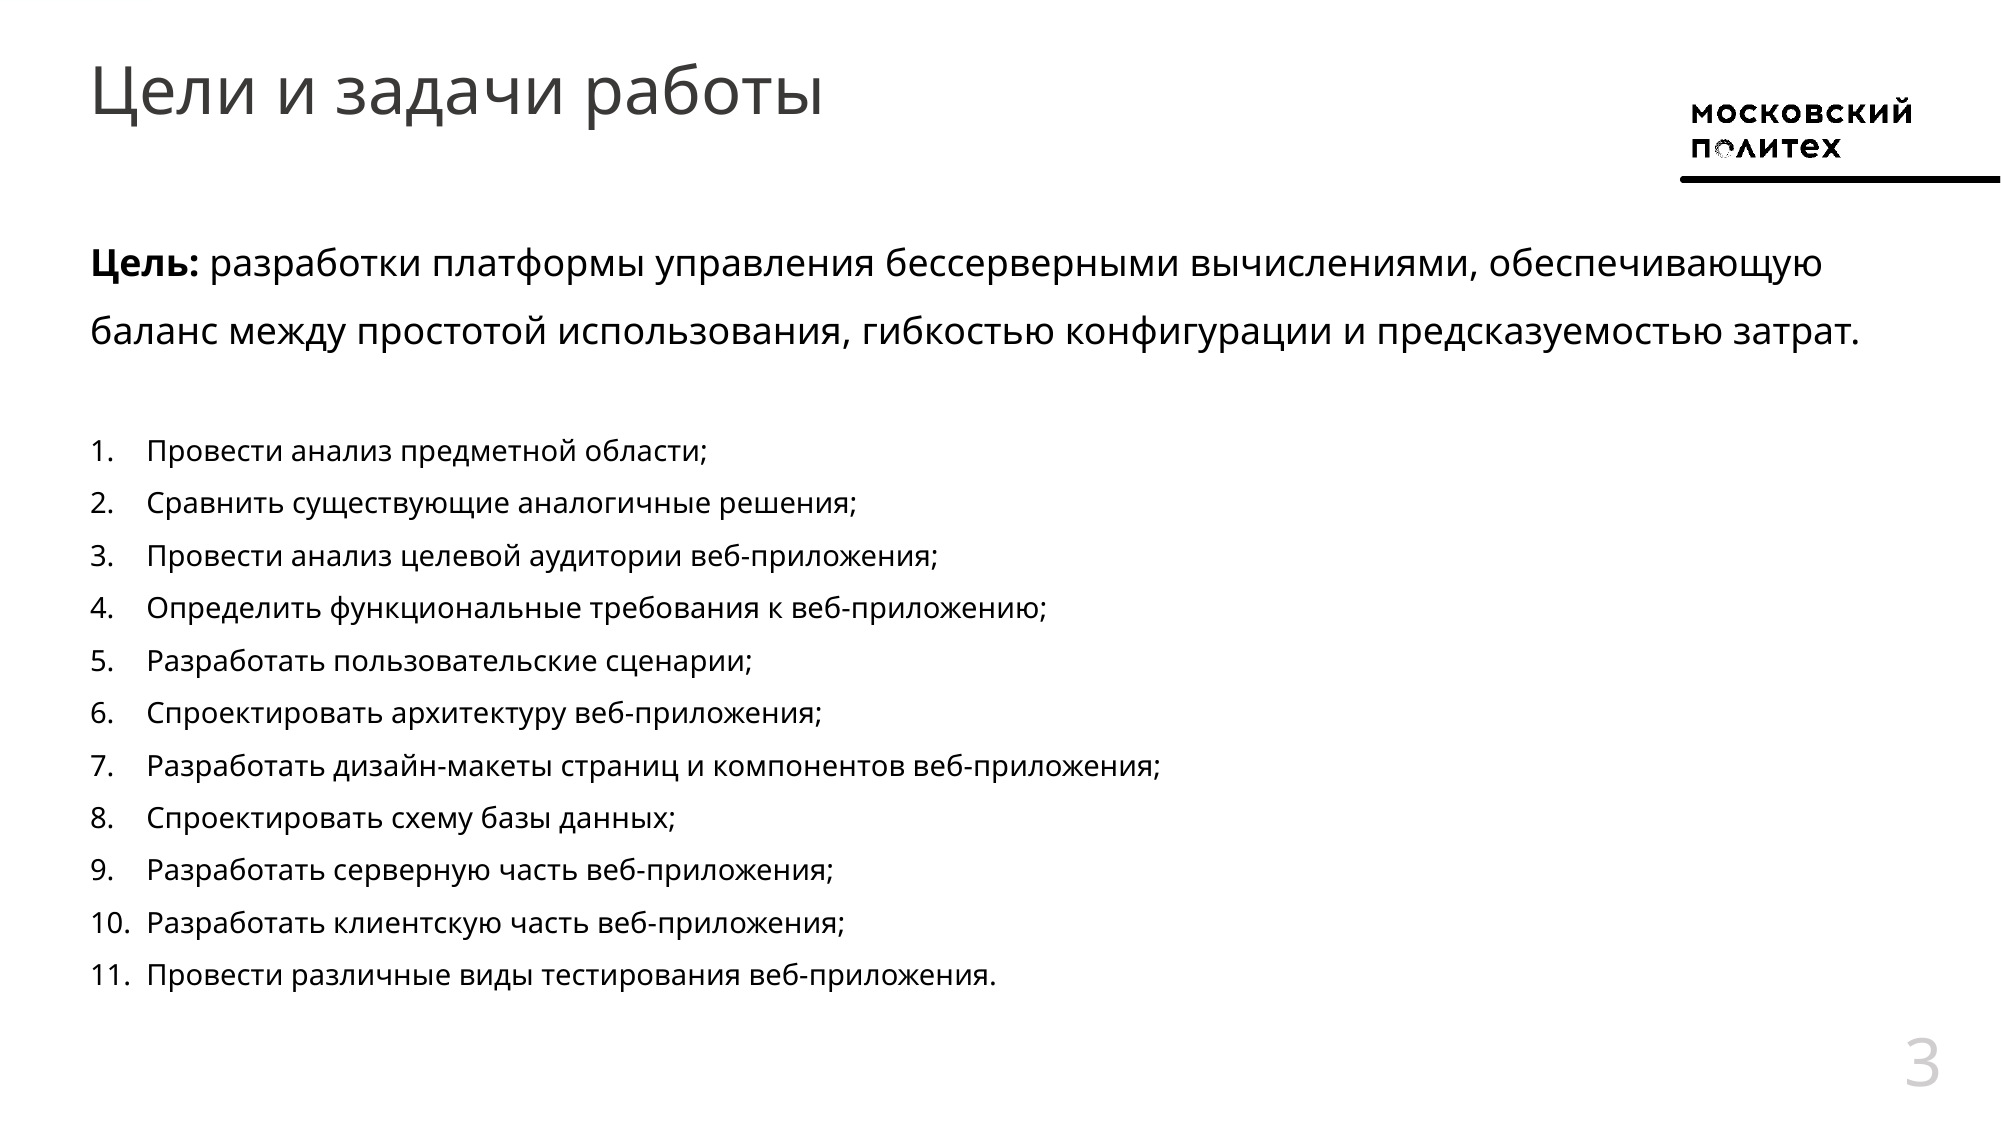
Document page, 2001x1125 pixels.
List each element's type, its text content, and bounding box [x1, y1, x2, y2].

slide_number 3 [1889, 1014, 1957, 1116]
picture [1677, 32, 1922, 206]
text_box Провести анализ предметной области; Сравнить существующие аналогичные решения; Провести анализ целевой аудитории веб-приложения; Определить функциональные требования к веб-приложению; Разработать пользовательские сценарии; Спроектировать архитектуру веб-приложения; Разработать дизайн-макеты страниц и компонентов веб-приложения; Спроектировать схему базы данных; Разработать серверную часть веб-приложения; Разработать клиентскую часть веб-приложения; Провести различные виды тестирования веб-приложения. [74, 406, 1323, 1000]
text_box Цель: разработки платформы управления бессерверными вычислениями, обеспечивающую баланс между простотой использования, гибкостью конфигурации и предсказуемостью затрат. [75, 209, 1931, 360]
text_box Цели и задачи работы [75, 40, 958, 135]
